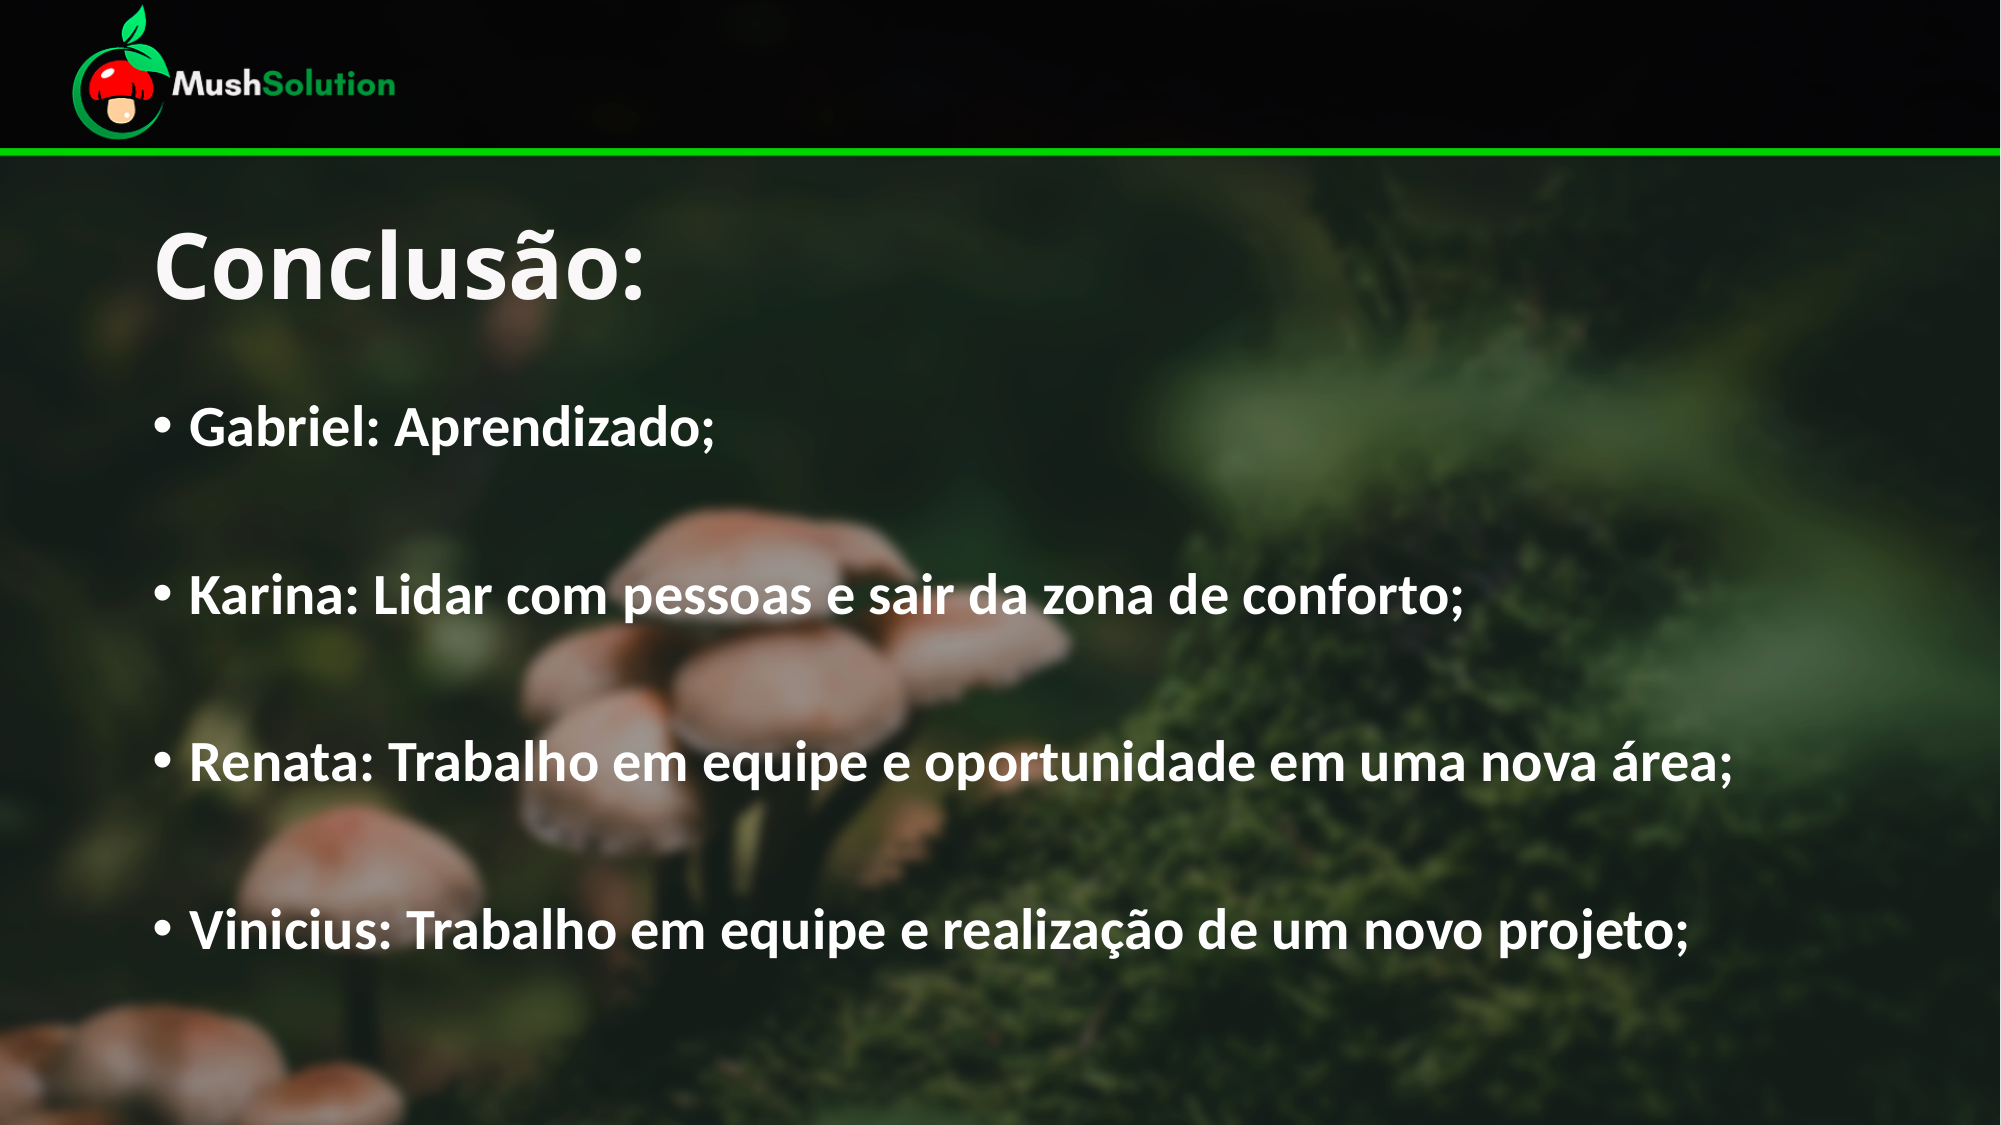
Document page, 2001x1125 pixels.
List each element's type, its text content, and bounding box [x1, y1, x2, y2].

picture [0, 0, 2001, 1125]
title Conclusão: [137, 161, 1863, 379]
list Gabriel: Aprendizado; Karina: Lidar com pessoas e sair da zona de conforto; Renata: Trabalho em equipe e oportunidade em uma nova área; Vinicius: Trabalho em equipe e realização de um novo projeto; [137, 388, 1863, 1103]
